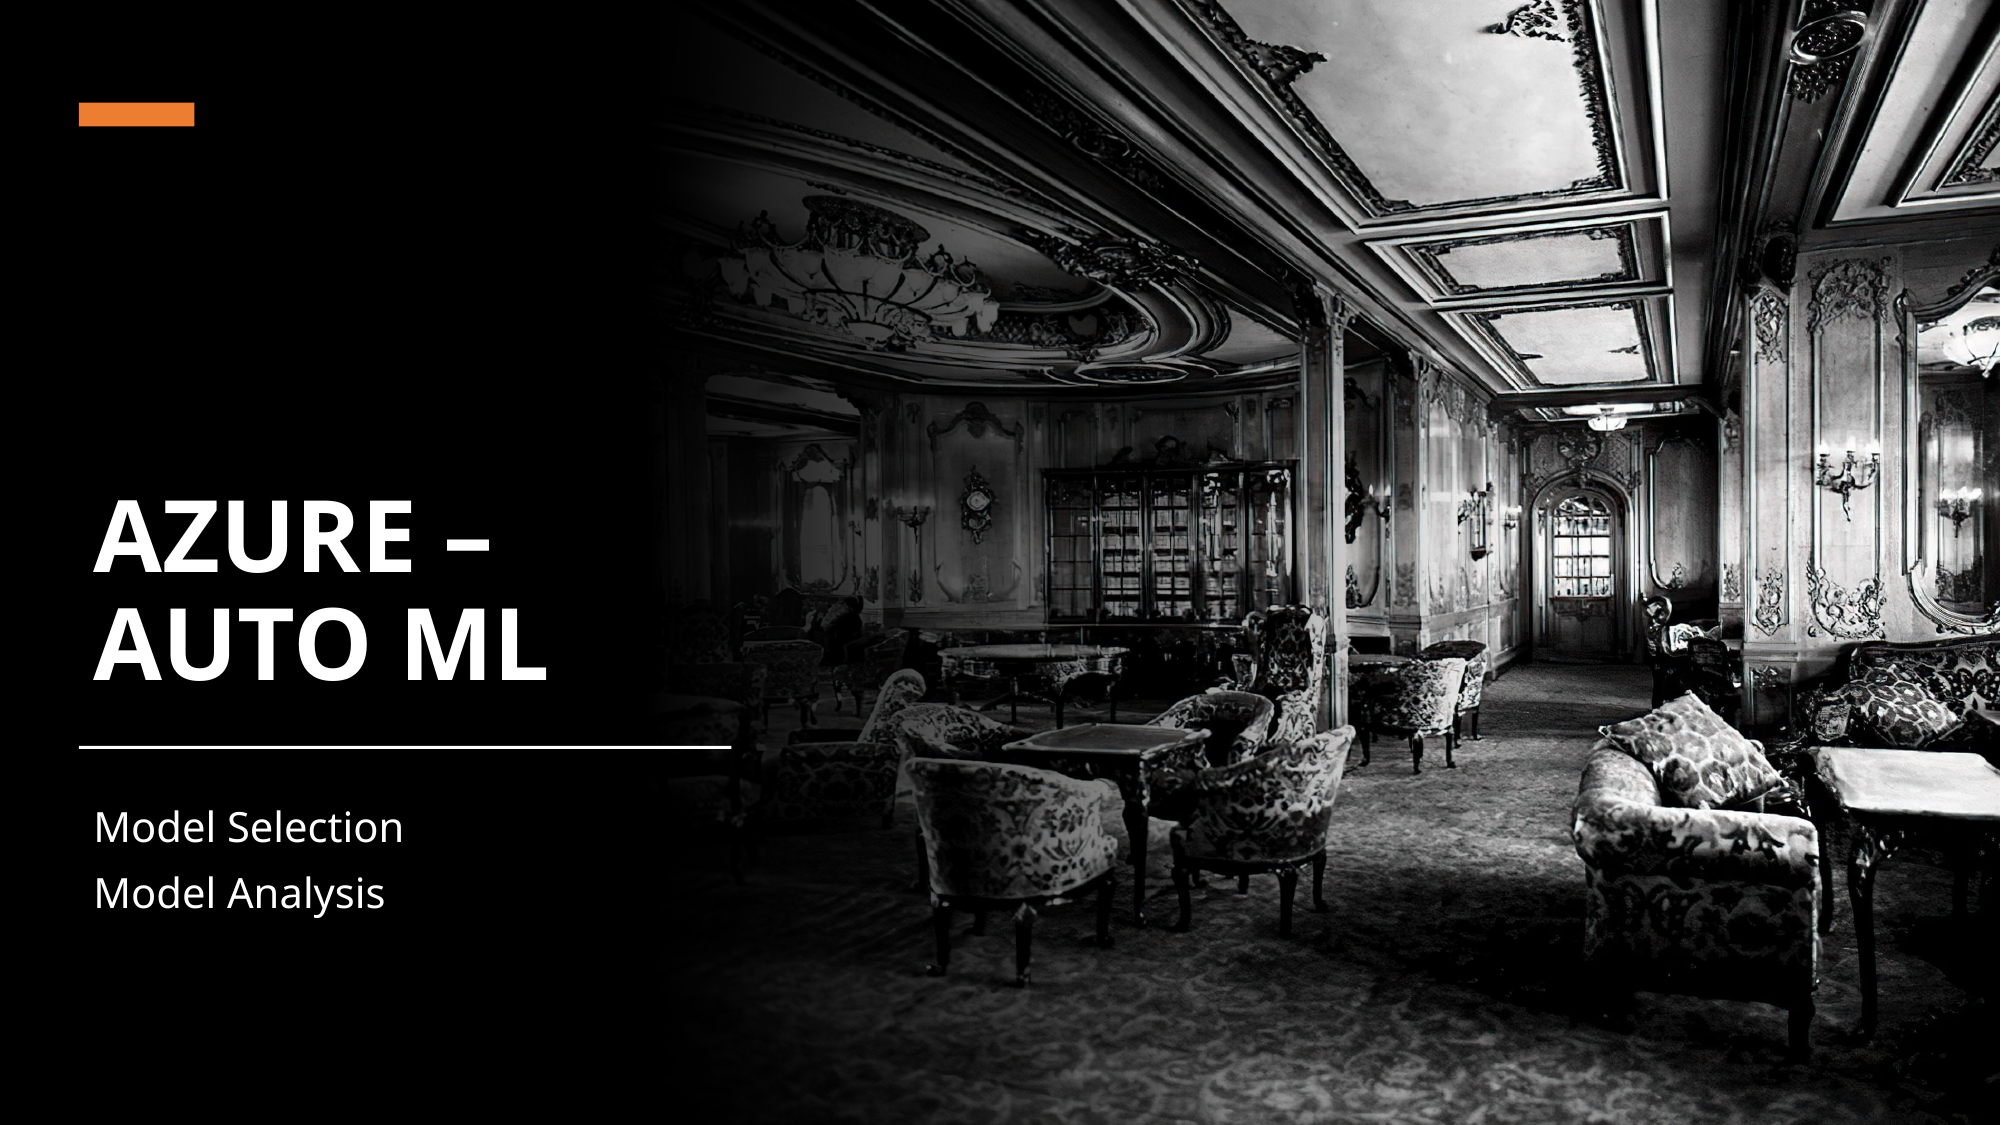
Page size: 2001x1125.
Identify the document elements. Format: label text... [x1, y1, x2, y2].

title AZURE – AUTO ML [78, 184, 577, 710]
text_box [0, 0, 577, 1125]
list Model Selection Model Analysis [78, 799, 577, 998]
text_box [78, 745, 577, 750]
picture [577, 0, 2000, 1125]
text_box [78, 102, 195, 128]
